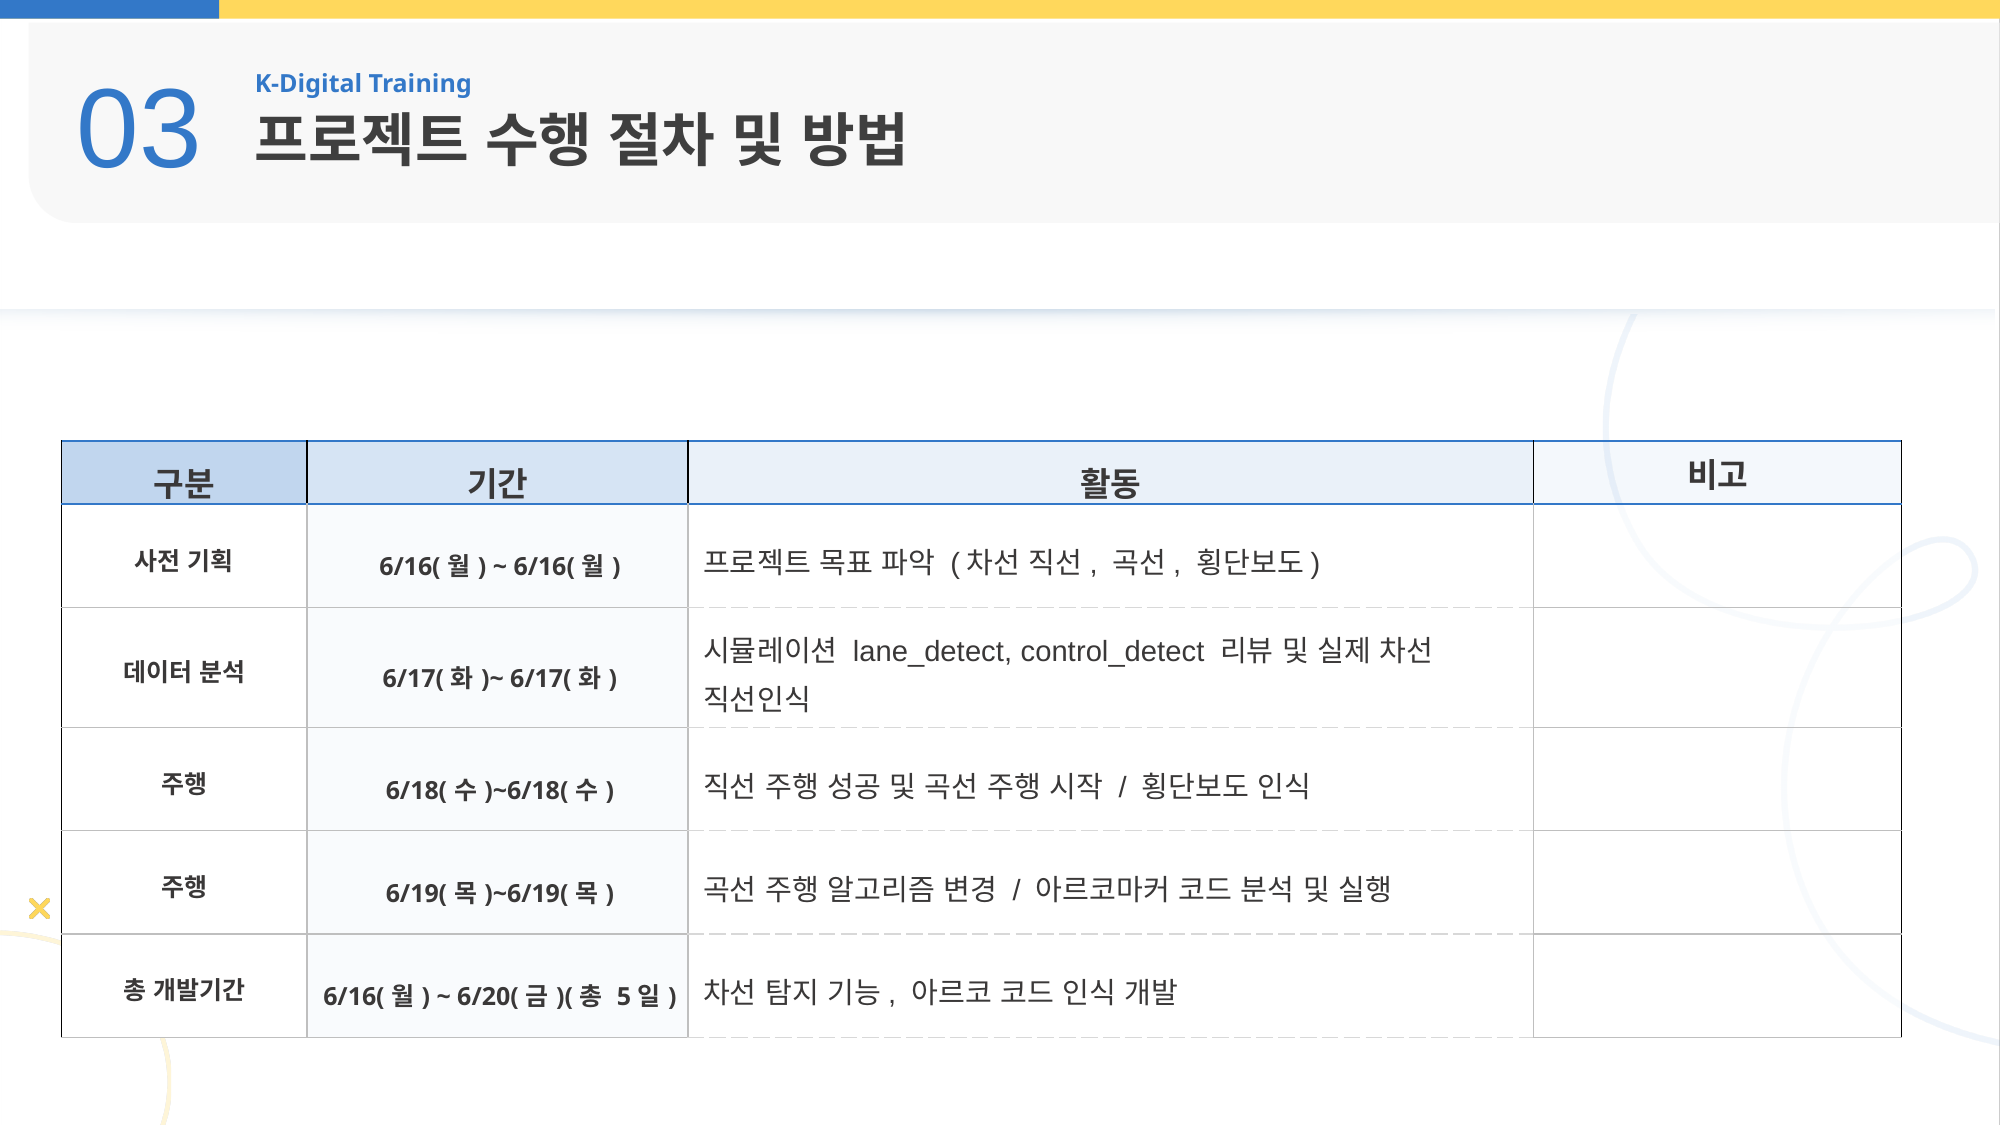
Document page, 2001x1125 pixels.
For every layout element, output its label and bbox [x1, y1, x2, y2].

picture [0, 0, 2000, 1125]
text_box [61, 54, 1038, 192]
